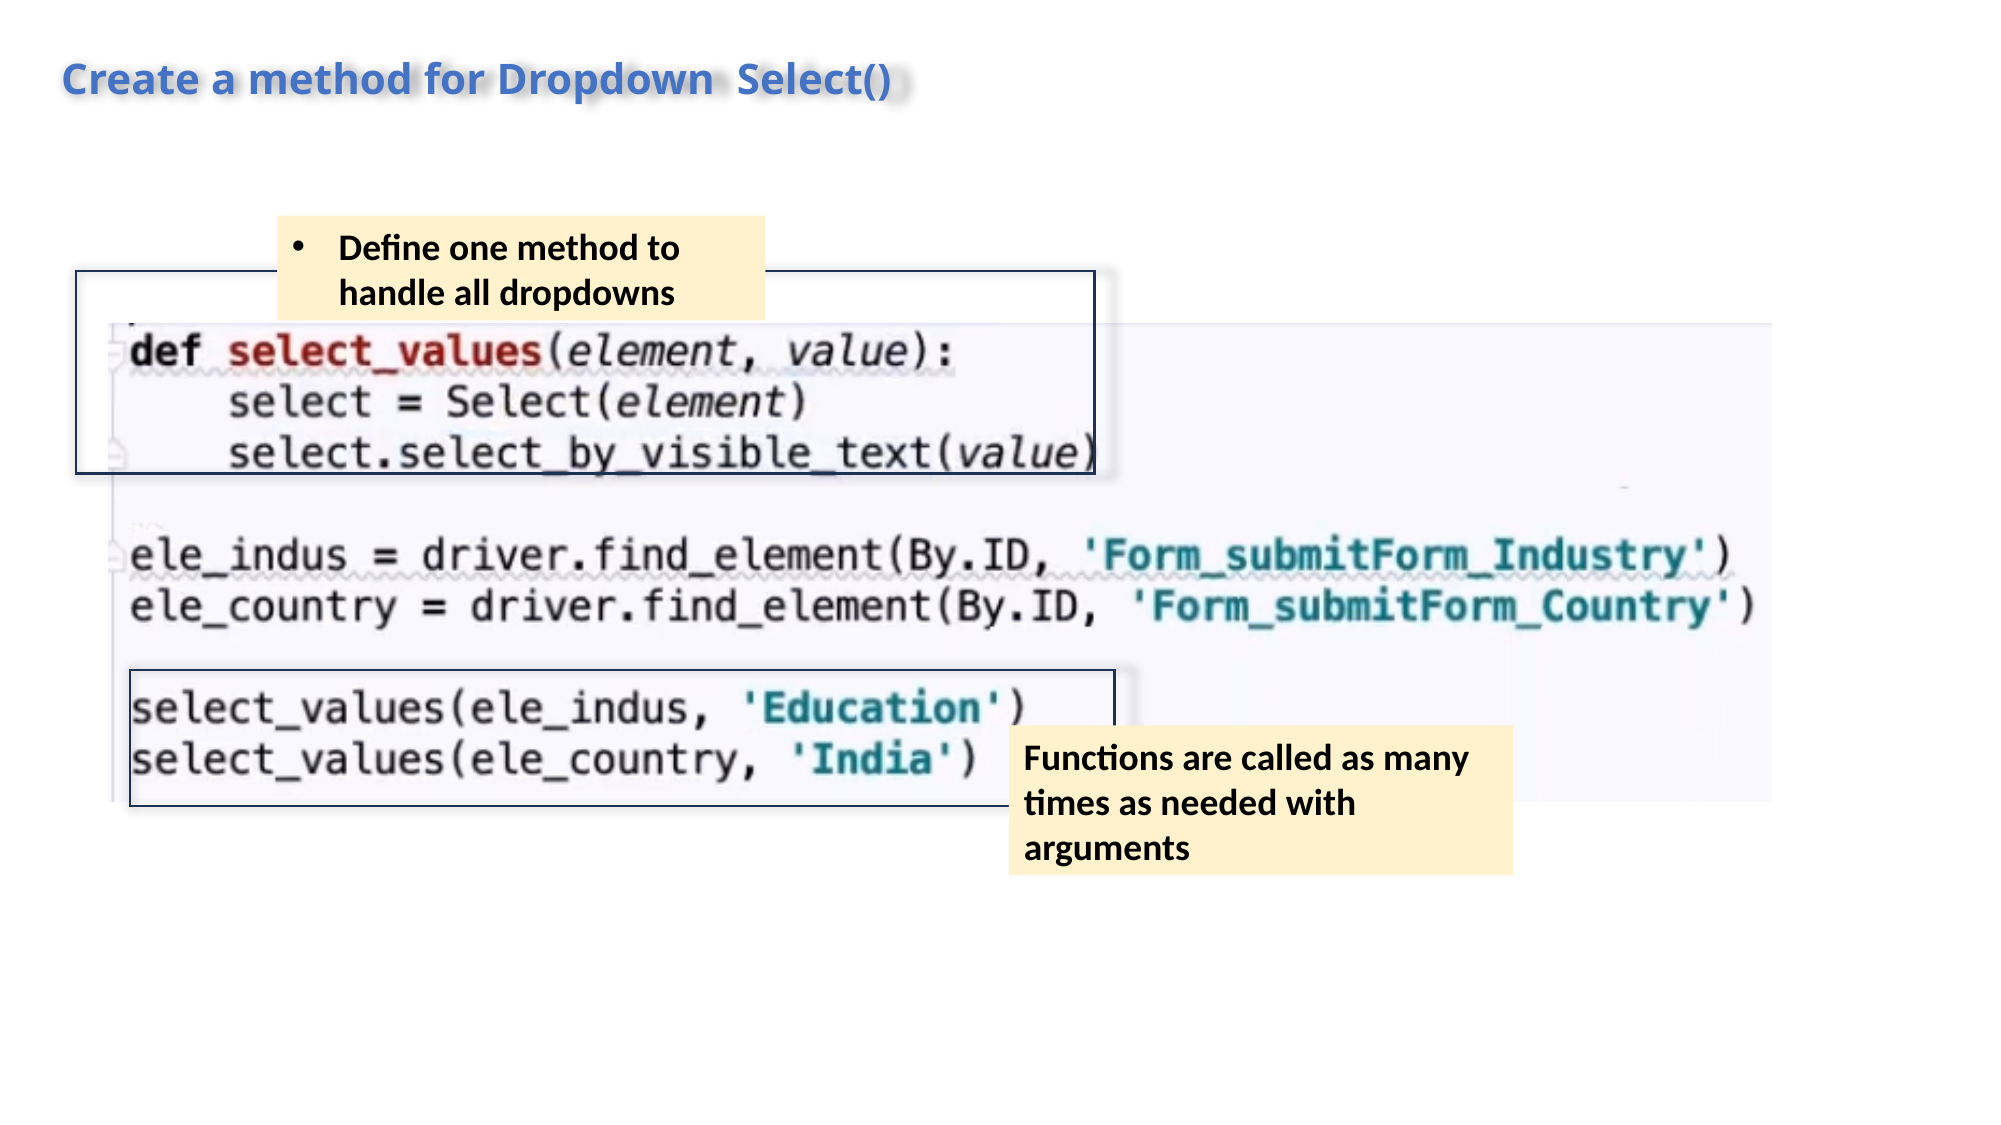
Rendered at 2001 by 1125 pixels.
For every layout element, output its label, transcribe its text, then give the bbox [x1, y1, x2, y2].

text_box [75, 270, 1096, 475]
text_box Define one method to handle all dropdowns [277, 215, 766, 321]
text_box Functions are called as many times as needed with arguments [1008, 802, 1514, 876]
picture [108, 323, 1772, 802]
text_box [129, 802, 1008, 807]
title Create a method for Dropdown Select() [46, 50, 1772, 112]
